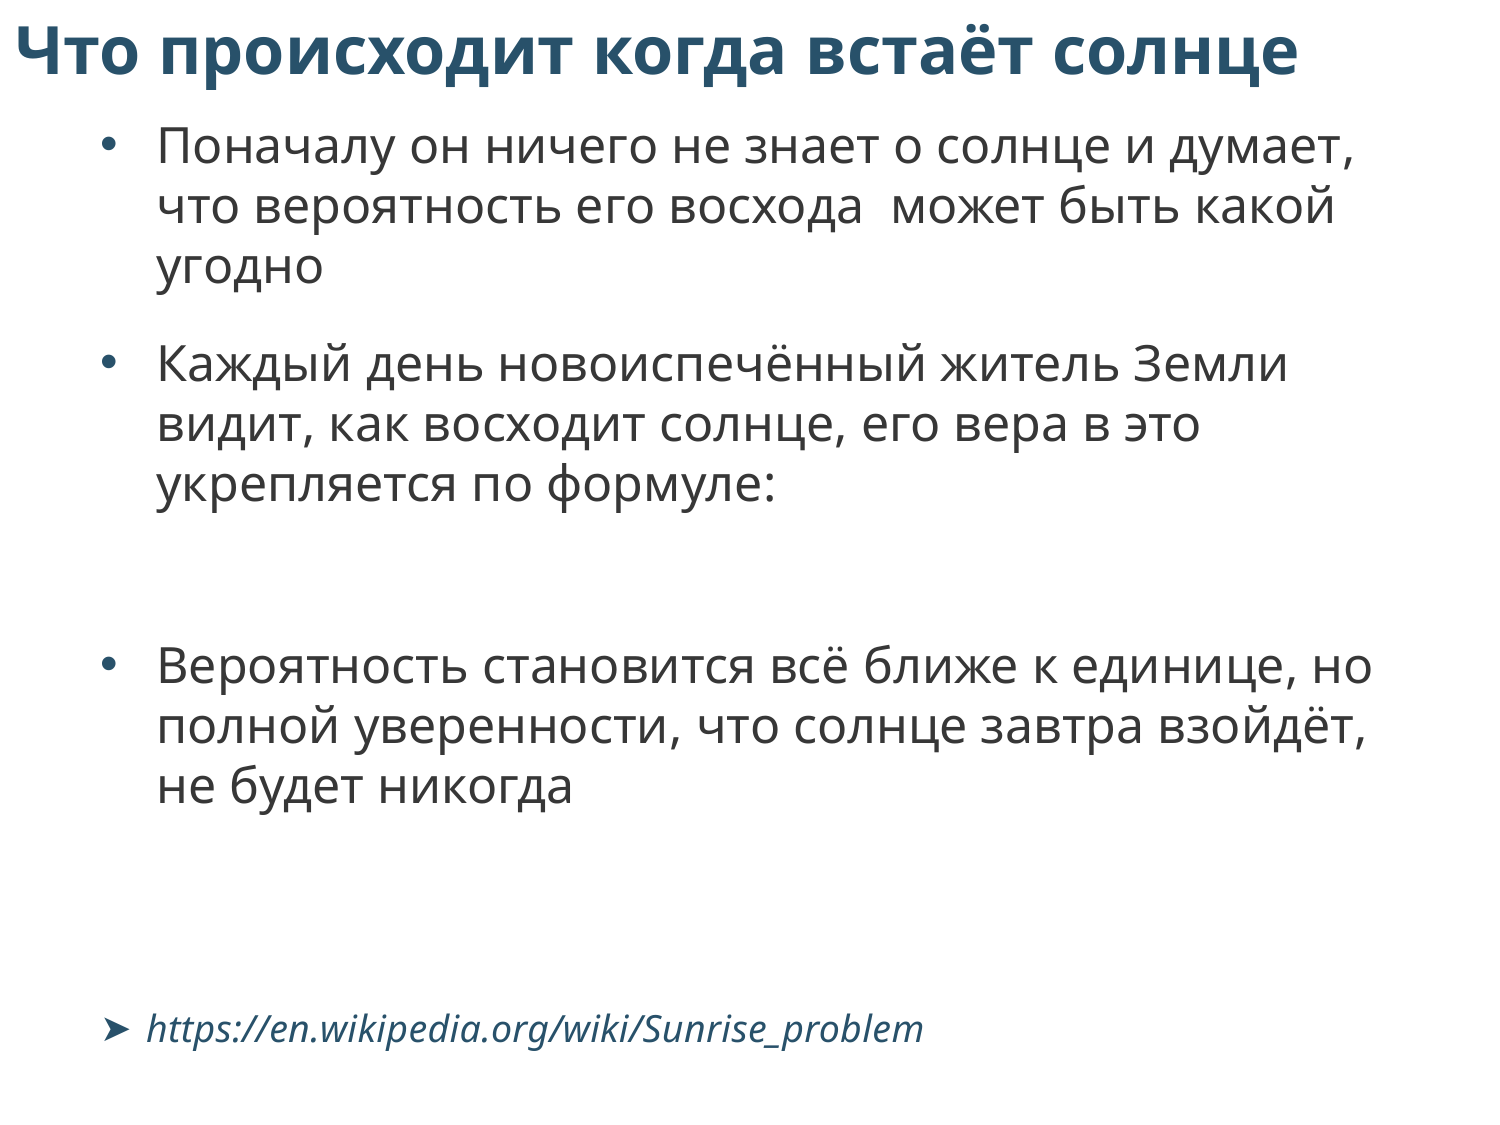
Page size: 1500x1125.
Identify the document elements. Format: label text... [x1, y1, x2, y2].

text_box https://en.wikipedia.org/wiki/Sunrise_problem [100, 1004, 1396, 1050]
text_box Что происходит когда встаёт солнце [0, 0, 1500, 96]
